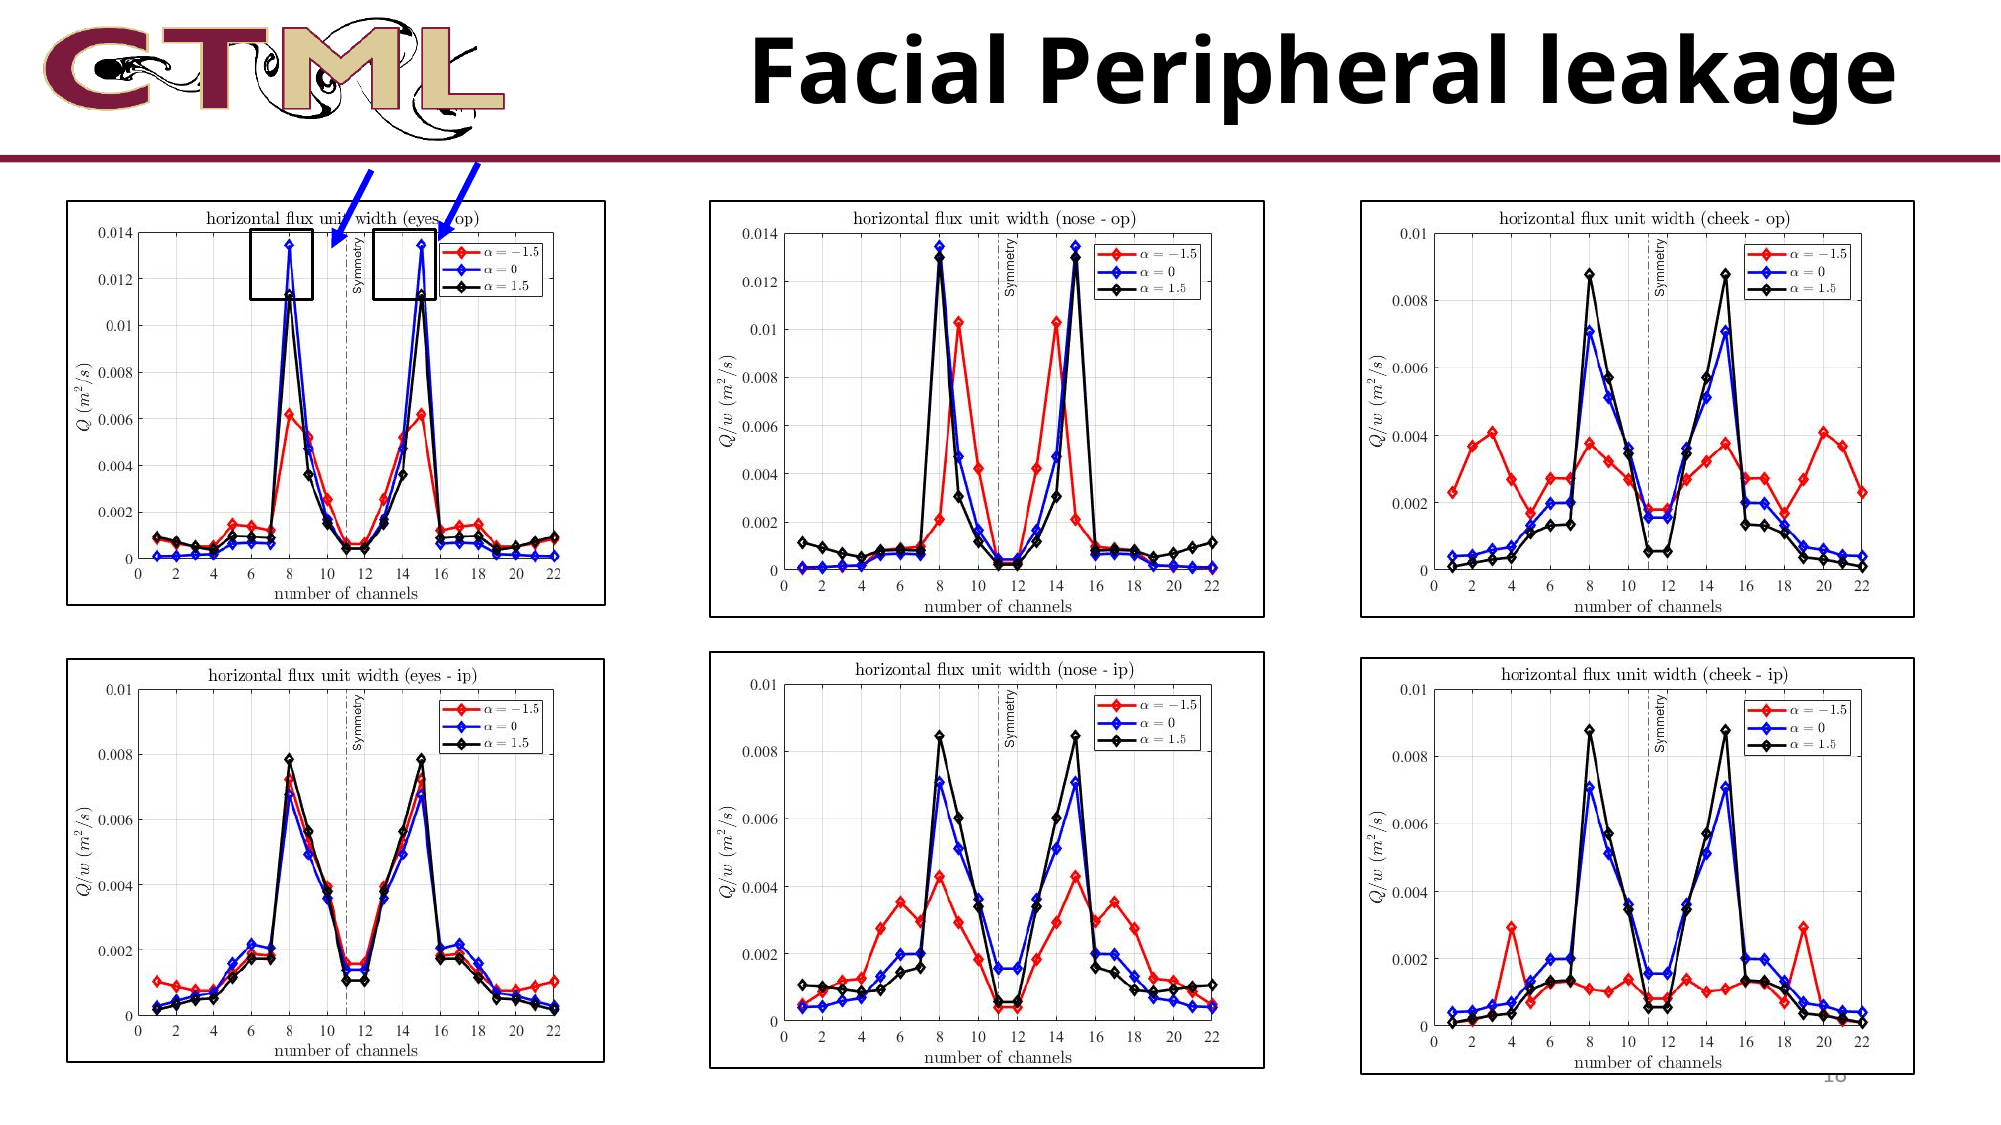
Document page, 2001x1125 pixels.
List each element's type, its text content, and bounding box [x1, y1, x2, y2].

slide_number 17 [1412, 1075, 1863, 1103]
text_box Facial Peripheral leakage [732, 8, 1982, 141]
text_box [68, 163, 1914, 1073]
picture [33, 0, 515, 143]
